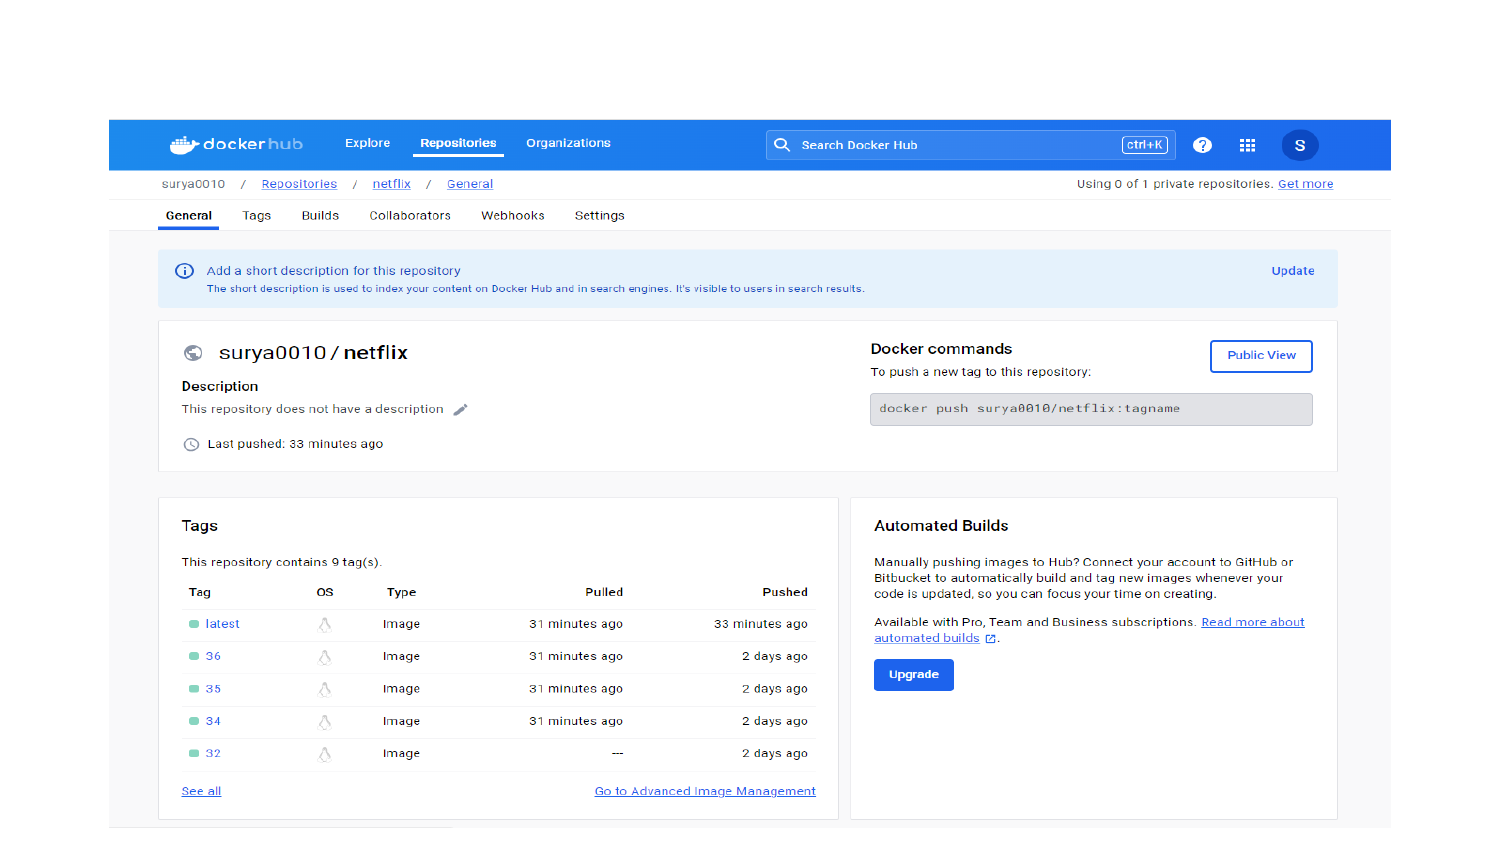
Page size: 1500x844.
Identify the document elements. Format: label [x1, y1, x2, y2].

picture [109, 117, 1391, 828]
